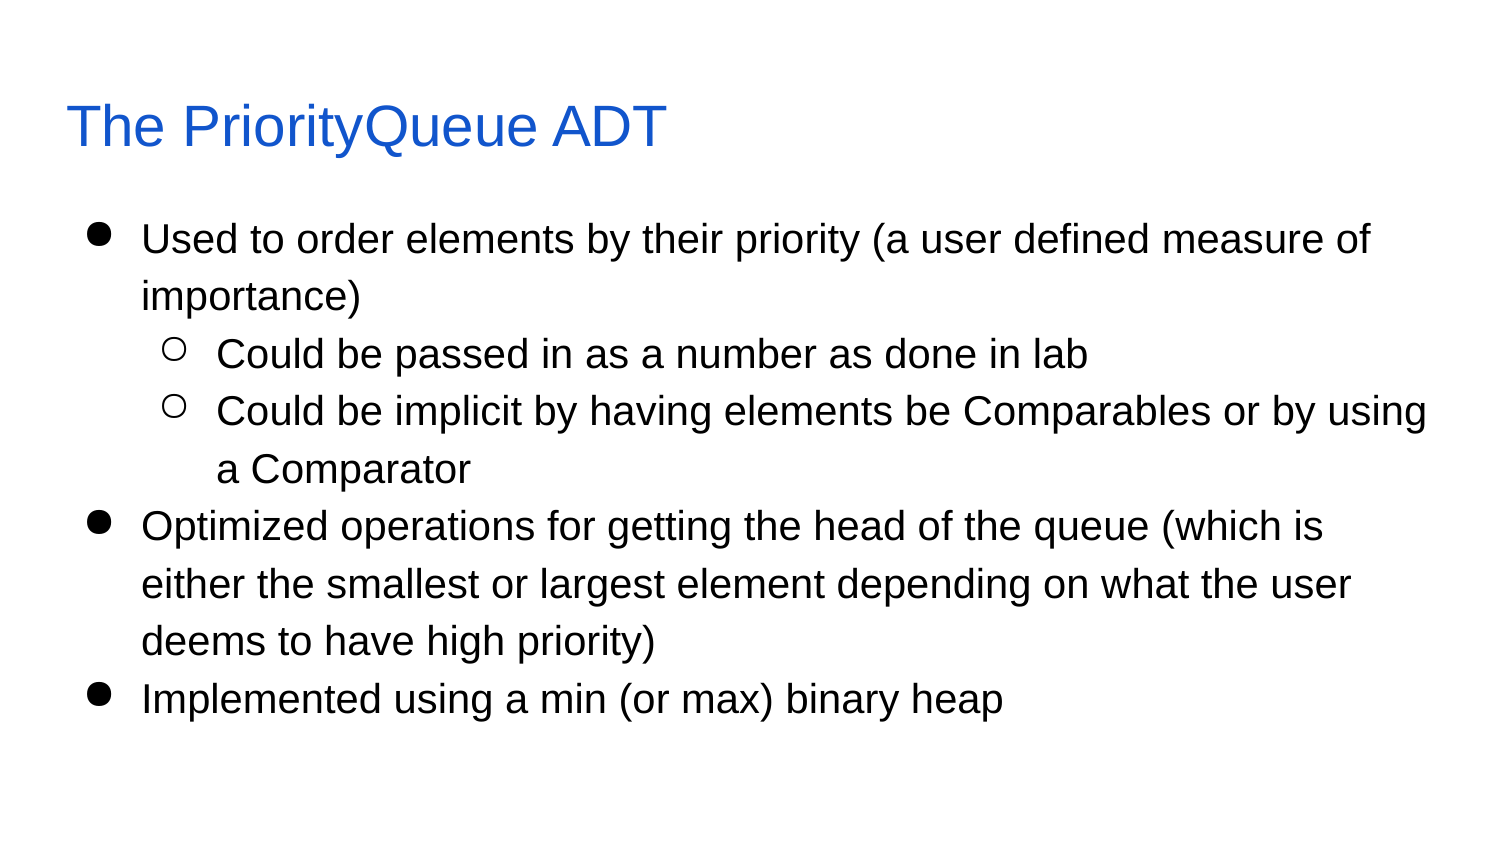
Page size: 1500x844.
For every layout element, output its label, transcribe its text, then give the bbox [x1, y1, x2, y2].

title The PriorityQueue ADT [51, 72, 1449, 167]
list Used to order elements by their priority (a user defined measure of importance) Could be passed in as a number as done in lab Could be implicit by having elements be Comparables or by using a Comparator Optimized operations for getting the head of the queue (which is either the smallest or largest element depending on what the user deems to have high priority) Implemented using a min (or max) binary heap [51, 189, 1449, 750]
